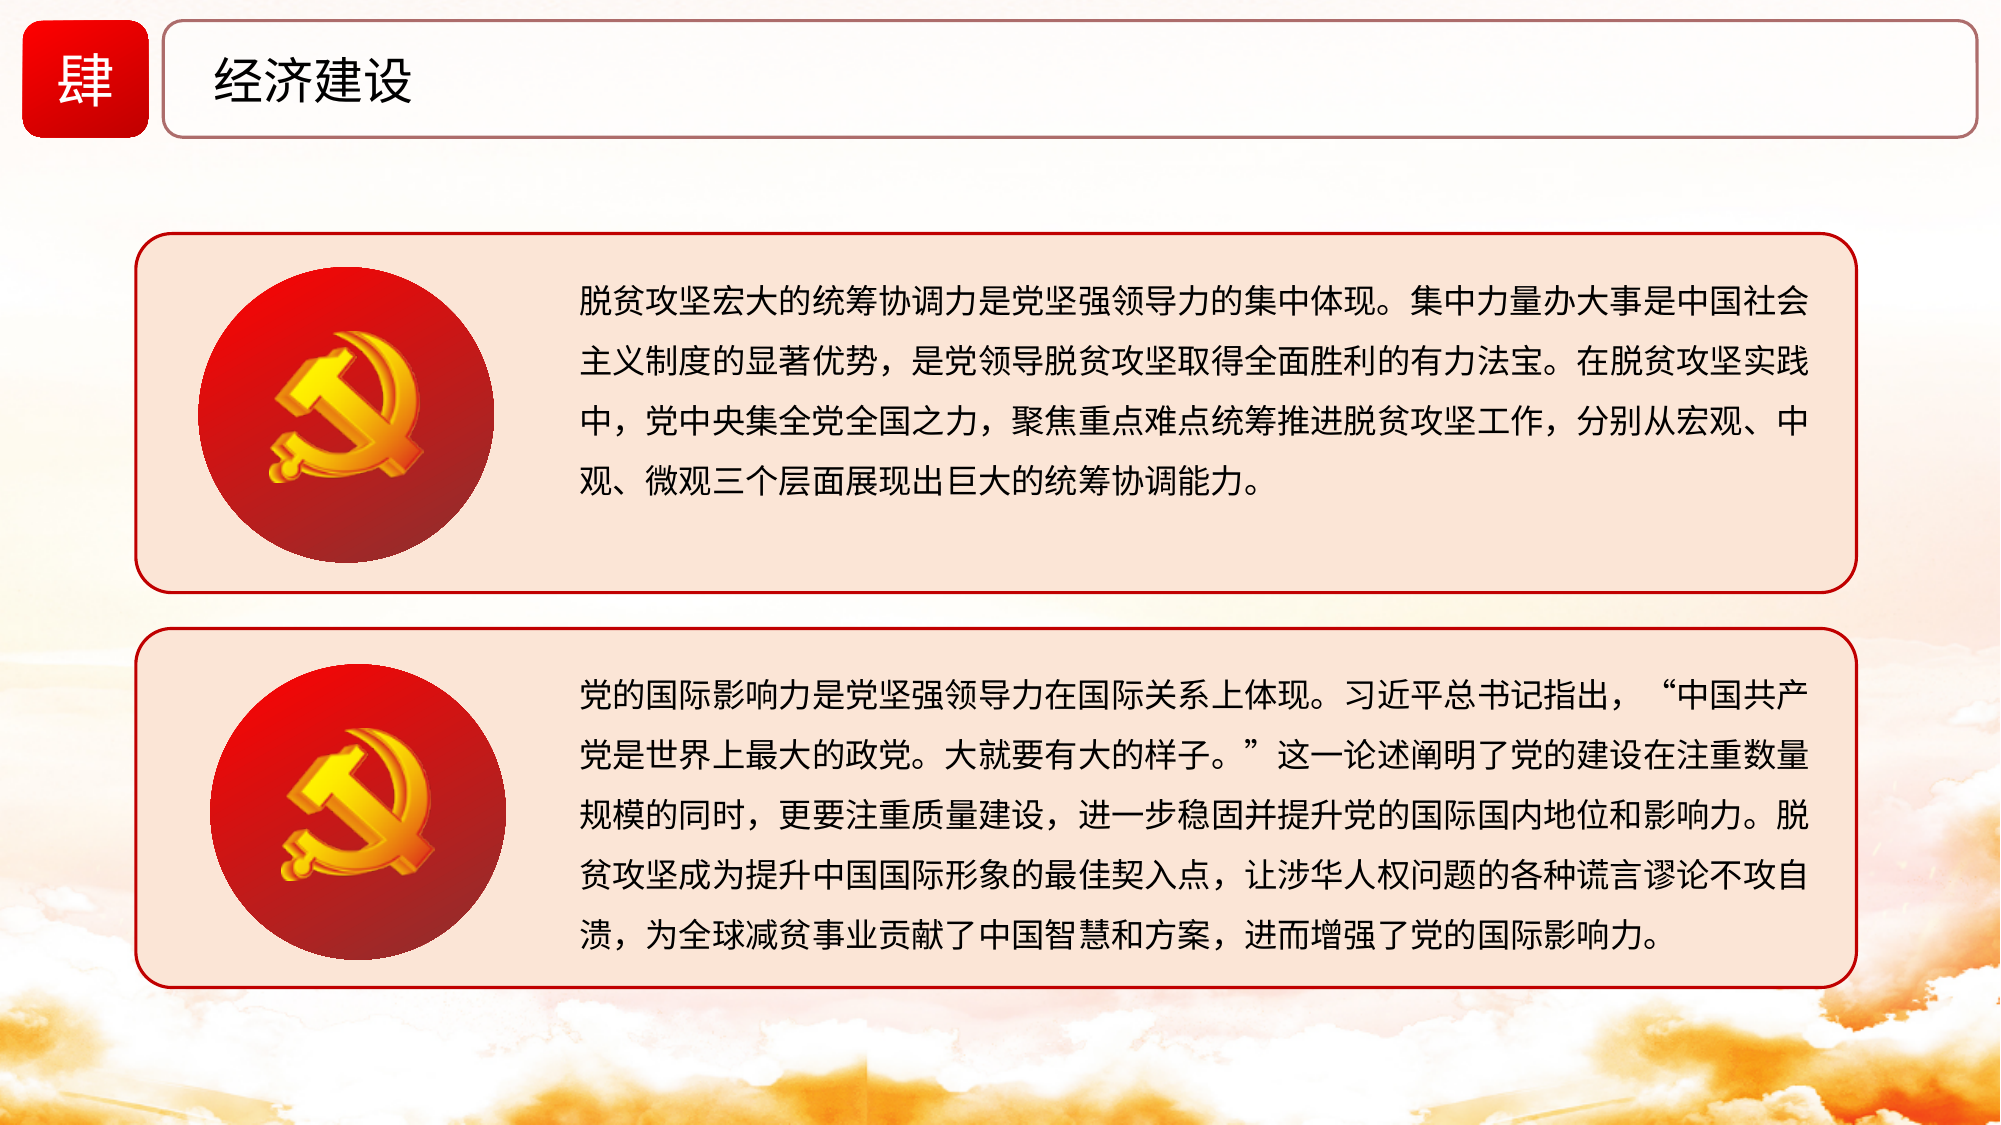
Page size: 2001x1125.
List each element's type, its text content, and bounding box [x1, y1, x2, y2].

text_box 党的国际影响力是党坚强领导力在国际关系上体现。习近平总书记指出，“中国共产党是世界上最大的政党。大就要有大的样子。”这一论述阐明了党的建设在注重数量规模的同时，更要注重质量建设，进一步稳固并提升党的国际国内地位和影响力。脱贫攻坚成为提升中国国际形象的最佳契入点，让涉华人权问题的各种谎言谬论不攻自溃，为全球减贫事业贡献了中国智慧和方案，进而增强了党的国际影响力。 [564, 647, 1836, 962]
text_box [22, 20, 1978, 138]
text_box [197, 266, 495, 564]
text_box [209, 663, 507, 961]
text_box [134, 232, 1858, 594]
text_box [134, 627, 1858, 989]
picture [0, 0, 2000, 1125]
text_box 脱贫攻坚宏大的统筹协调力是党坚强领导力的集中体现。集中力量办大事是中国社会主义制度的显著优势，是党领导脱贫攻坚取得全面胜利的有力法宝。在脱贫攻坚实践中，党中央集全党全国之力，聚焦重点难点统筹推进脱贫攻坚工作，分别从宏观、中观、微观三个层面展现出巨大的统筹协调能力。 [564, 253, 1836, 508]
